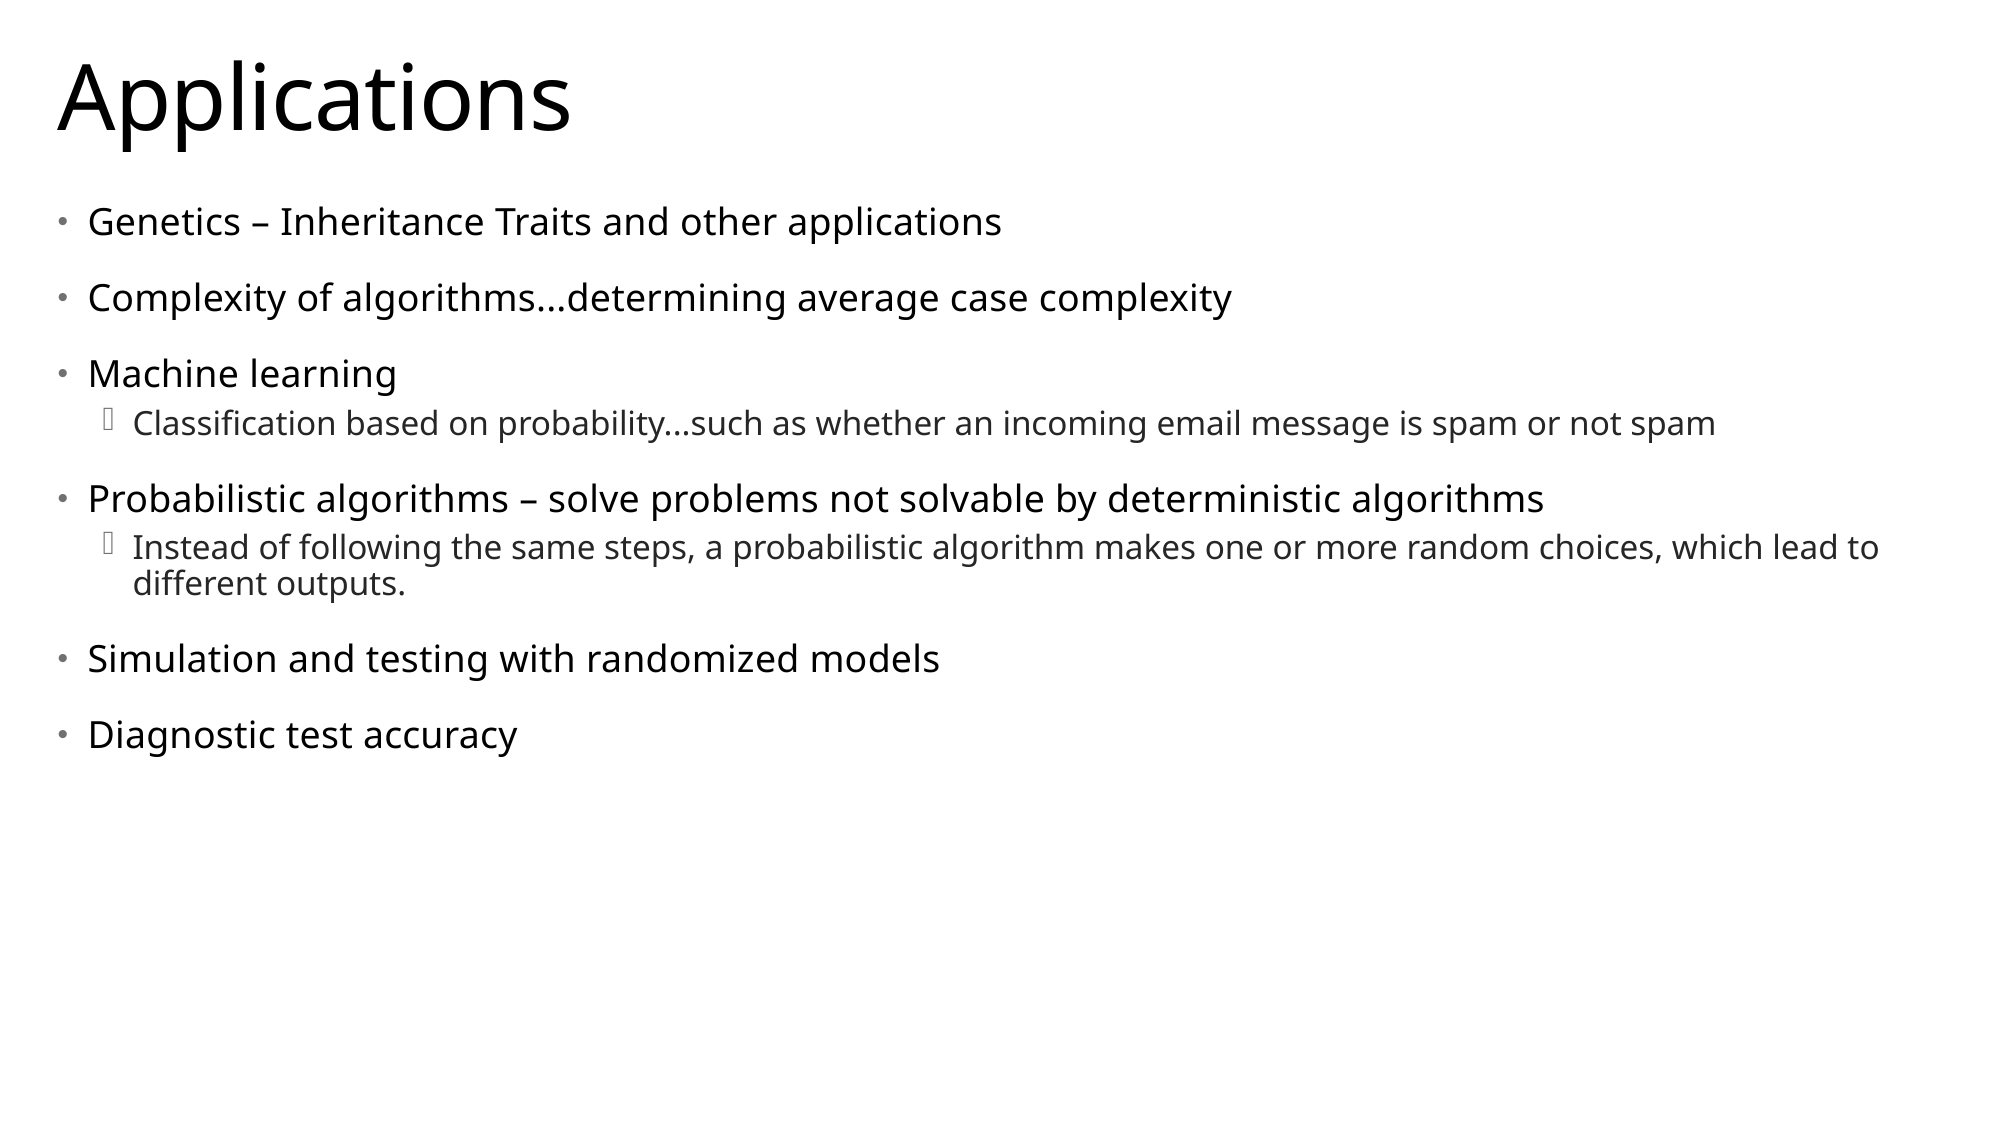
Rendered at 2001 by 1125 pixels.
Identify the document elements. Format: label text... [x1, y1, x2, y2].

title Applications [42, 38, 1955, 158]
list Genetics – Inheritance Traits and other applications Complexity of algorithms...determining average case complexity Machine learning Classification based on probability...such as whether an incoming email message is spam or not spam Probabilistic algorithms – solve problems not solvable by deterministic algorithms Instead of following the same steps, a probabilistic algorithm makes one or more random choices, which lead to different outputs. Simulation and testing with randomized models Diagnostic test accuracy [42, 193, 1955, 1028]
